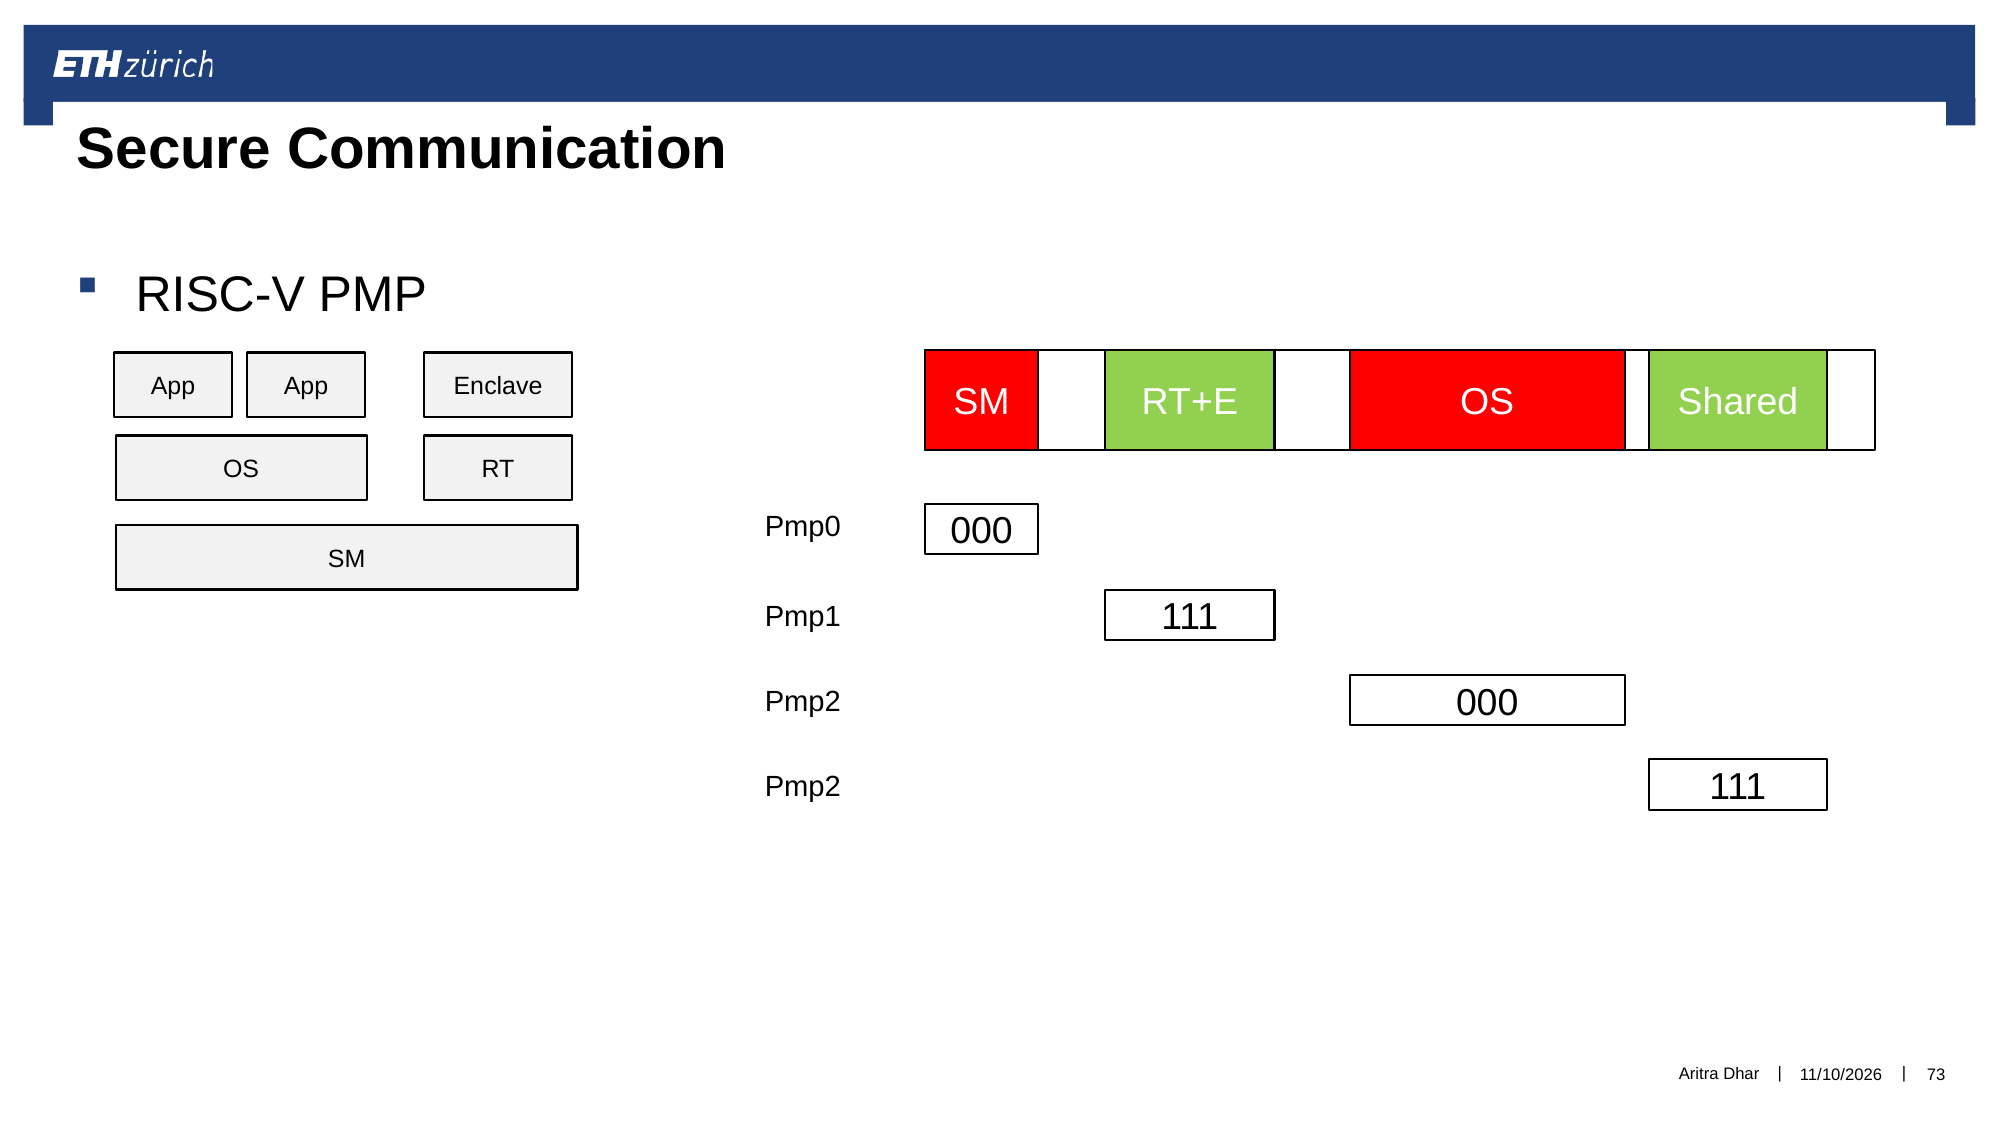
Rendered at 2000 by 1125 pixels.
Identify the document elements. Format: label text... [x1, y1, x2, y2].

slide_number 73 [1906, 1034, 1966, 1112]
footer Aritra Dhar [999, 1034, 1760, 1111]
list RISC-V PMP [53, 261, 1946, 952]
title Secure Communication [53, 101, 1946, 261]
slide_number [1790, 1034, 1892, 1112]
